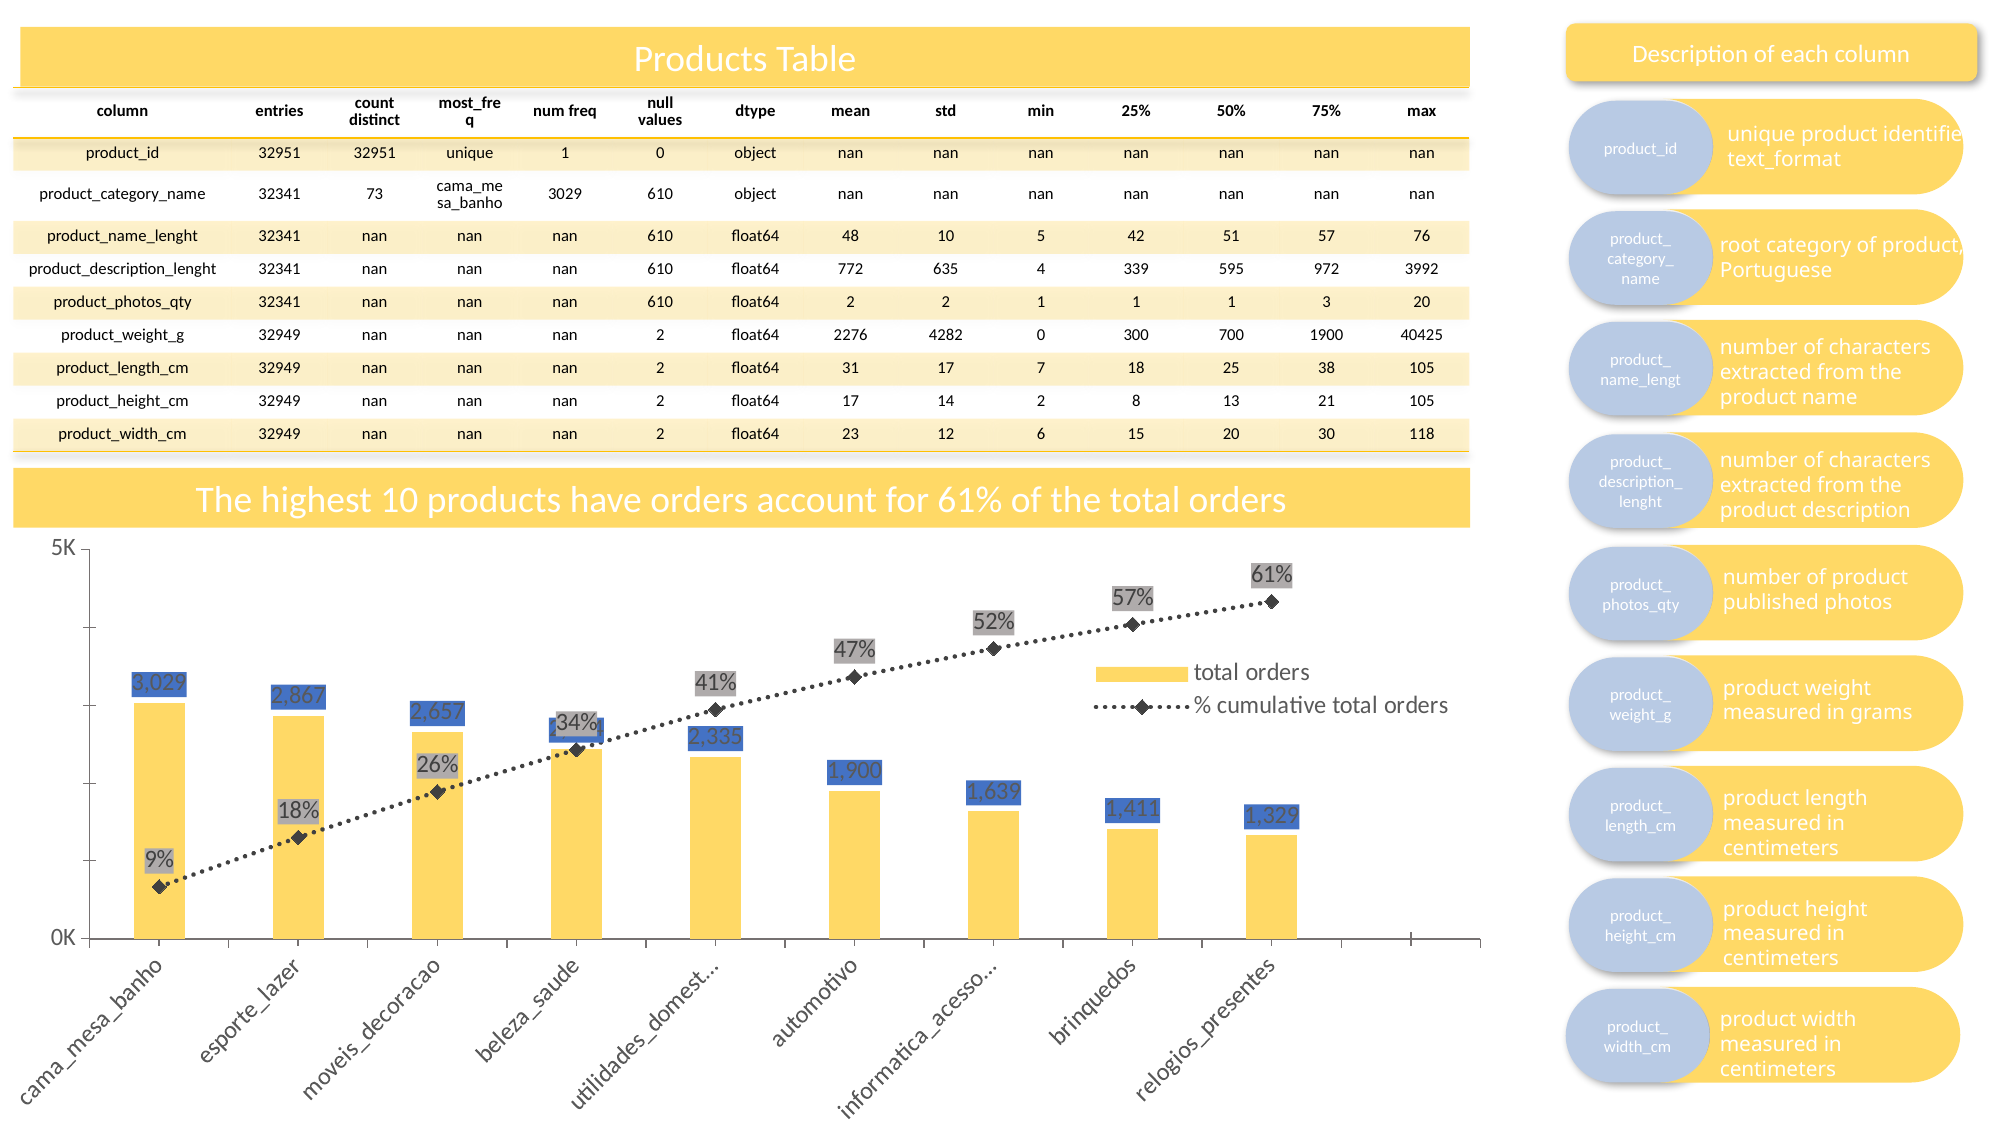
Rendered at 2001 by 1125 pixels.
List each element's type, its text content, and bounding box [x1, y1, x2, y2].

table_cell nan [1374, 171, 1469, 221]
table_cell nan [898, 171, 993, 221]
table_cell nan [803, 139, 898, 171]
table_header most_freq [422, 88, 518, 137]
table_cell 1 [993, 287, 1089, 320]
table_header entries [232, 88, 327, 137]
table_cell nan [327, 221, 422, 254]
table_cell 32949 [232, 419, 327, 451]
table_cell 0 [993, 320, 1089, 353]
table_cell 339 [1089, 254, 1184, 287]
table_header 75% [1279, 88, 1374, 137]
table_cell 10 [898, 221, 993, 254]
table_cell 2276 [803, 320, 898, 353]
table_cell 118 [1374, 419, 1469, 451]
table_cell nan [422, 287, 518, 320]
table_cell nan [518, 419, 613, 451]
table_cell cama_mesa_banho [422, 171, 518, 221]
table_cell product_photos_qty [13, 287, 232, 320]
text_box Description of each column [1564, 22, 1979, 83]
table_cell 1 [1184, 287, 1279, 320]
table_cell 73 [327, 171, 422, 221]
table_cell 1 [1089, 287, 1184, 320]
table_cell 76 [1374, 221, 1469, 254]
table_cell 300 [1089, 320, 1184, 353]
table_cell 1900 [1279, 320, 1374, 353]
table_cell nan [327, 320, 422, 353]
table_cell nan [1089, 139, 1184, 171]
table_cell product_category_name [13, 171, 232, 221]
table_header max [1374, 88, 1469, 137]
table_cell float64 [708, 287, 803, 320]
table_cell 2 [803, 287, 898, 320]
table_cell nan [898, 139, 993, 171]
table_cell 3029 [518, 171, 613, 221]
table_cell 32341 [232, 221, 327, 254]
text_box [1568, 655, 1967, 751]
table_cell 2 [613, 419, 708, 451]
chart [13, 529, 1490, 1125]
table_header null values [613, 88, 708, 137]
table_cell 972 [1279, 254, 1374, 287]
table_cell nan [1184, 171, 1279, 221]
table_cell 14 [898, 386, 993, 419]
table_cell 1 [518, 139, 613, 171]
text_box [1568, 98, 2000, 195]
table_cell 3 [1279, 287, 1374, 320]
table_cell nan [327, 254, 422, 287]
table_cell 610 [613, 221, 708, 254]
table_cell 32949 [232, 386, 327, 419]
table_cell object [708, 171, 803, 221]
table_cell 4 [993, 254, 1089, 287]
table_cell 32951 [327, 139, 422, 171]
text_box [1568, 319, 1964, 418]
table_cell 32341 [232, 287, 327, 320]
table_cell 31 [803, 353, 898, 386]
table_cell 32341 [232, 254, 327, 287]
table_cell 51 [1184, 221, 1279, 254]
table_cell 32949 [232, 320, 327, 353]
text_box The highest 10 products have orders account for 61% of the total orders [13, 467, 1471, 528]
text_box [1565, 986, 1964, 1083]
table_cell 2 [613, 320, 708, 353]
table_cell float64 [708, 320, 803, 353]
table_cell 0 [613, 139, 708, 171]
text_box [1568, 432, 1964, 530]
table_cell nan [327, 287, 422, 320]
table_cell nan [518, 221, 613, 254]
table_cell nan [1089, 171, 1184, 221]
table_cell 48 [803, 221, 898, 254]
table_cell 42 [1089, 221, 1184, 254]
table_cell 57 [1279, 221, 1374, 254]
table_cell 8 [1089, 386, 1184, 419]
table_cell 610 [613, 254, 708, 287]
table_header min [993, 88, 1089, 137]
table_cell nan [1184, 139, 1279, 171]
table_cell object [708, 139, 803, 171]
table_header dtype [708, 88, 803, 137]
table_cell nan [327, 419, 422, 451]
table_cell nan [327, 353, 422, 386]
table_cell 4282 [898, 320, 993, 353]
table_cell nan [422, 353, 518, 386]
table_cell 2 [613, 386, 708, 419]
table_cell 17 [898, 353, 993, 386]
table_header count distinct [327, 88, 422, 137]
table_cell float64 [708, 386, 803, 419]
table_cell 20 [1374, 287, 1469, 320]
table_cell 23 [803, 419, 898, 451]
table_cell 18 [1089, 353, 1184, 386]
table_cell 32949 [232, 353, 327, 386]
table_cell 32341 [232, 171, 327, 221]
table_cell 15 [1089, 419, 1184, 451]
text_box Products Table [20, 26, 1470, 87]
table_cell nan [422, 419, 518, 451]
table_cell 17 [803, 386, 898, 419]
table_cell nan [518, 287, 613, 320]
table_cell nan [518, 320, 613, 353]
table_cell 2 [898, 287, 993, 320]
table_cell 772 [803, 254, 898, 287]
table_cell 2 [613, 353, 708, 386]
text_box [1568, 544, 1967, 641]
table_cell 3992 [1374, 254, 1469, 287]
table_cell 21 [1279, 386, 1374, 419]
table_cell product_id [13, 139, 232, 171]
table_cell unique [422, 139, 518, 171]
table_cell 700 [1184, 320, 1279, 353]
table_cell nan [993, 171, 1089, 221]
table_cell 2 [993, 386, 1089, 419]
table_header mean [803, 88, 898, 137]
table_cell float64 [708, 254, 803, 287]
table_cell 610 [613, 287, 708, 320]
table_cell nan [518, 386, 613, 419]
table_cell product_height_cm [13, 386, 232, 419]
table_cell 32951 [232, 139, 327, 171]
table_cell nan [993, 139, 1089, 171]
table_cell nan [422, 221, 518, 254]
table_header column [13, 88, 232, 137]
table_cell 5 [993, 221, 1089, 254]
table_header num freq [518, 88, 613, 137]
table_cell nan [518, 353, 613, 386]
table_cell nan [803, 171, 898, 221]
table_cell 13 [1184, 386, 1279, 419]
table_cell product_weight_g [13, 320, 232, 353]
table_cell 105 [1374, 353, 1469, 386]
table_cell float64 [708, 419, 803, 451]
table_cell nan [327, 386, 422, 419]
table_header 50% [1184, 88, 1279, 137]
table_cell 25 [1184, 353, 1279, 386]
table_cell product_width_cm [13, 419, 232, 451]
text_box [1568, 876, 1967, 973]
table_cell 38 [1279, 353, 1374, 386]
table_cell 610 [613, 171, 708, 221]
table_cell 12 [898, 419, 993, 451]
table_cell float64 [708, 221, 803, 254]
table_cell float64 [708, 353, 803, 386]
table_cell product_name_lenght [13, 221, 232, 254]
table_cell product_description_lenght [13, 254, 232, 287]
table_cell nan [1374, 139, 1469, 171]
table_cell 40425 [1374, 320, 1469, 353]
table_cell 595 [1184, 254, 1279, 287]
table_cell nan [422, 320, 518, 353]
table_cell nan [1279, 171, 1374, 221]
table_cell 20 [1184, 419, 1279, 451]
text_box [1568, 209, 2000, 305]
table_cell 6 [993, 419, 1089, 451]
table_cell nan [422, 254, 518, 287]
table_cell 30 [1279, 419, 1374, 451]
table_cell nan [1279, 139, 1374, 171]
table_header std [898, 88, 993, 137]
table_cell nan [422, 386, 518, 419]
table_cell nan [518, 254, 613, 287]
table_cell 635 [898, 254, 993, 287]
table_header 25% [1089, 88, 1184, 137]
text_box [1568, 765, 1967, 862]
table_cell 7 [993, 353, 1089, 386]
table_cell product_length_cm [13, 353, 232, 386]
table_cell 105 [1374, 386, 1469, 419]
